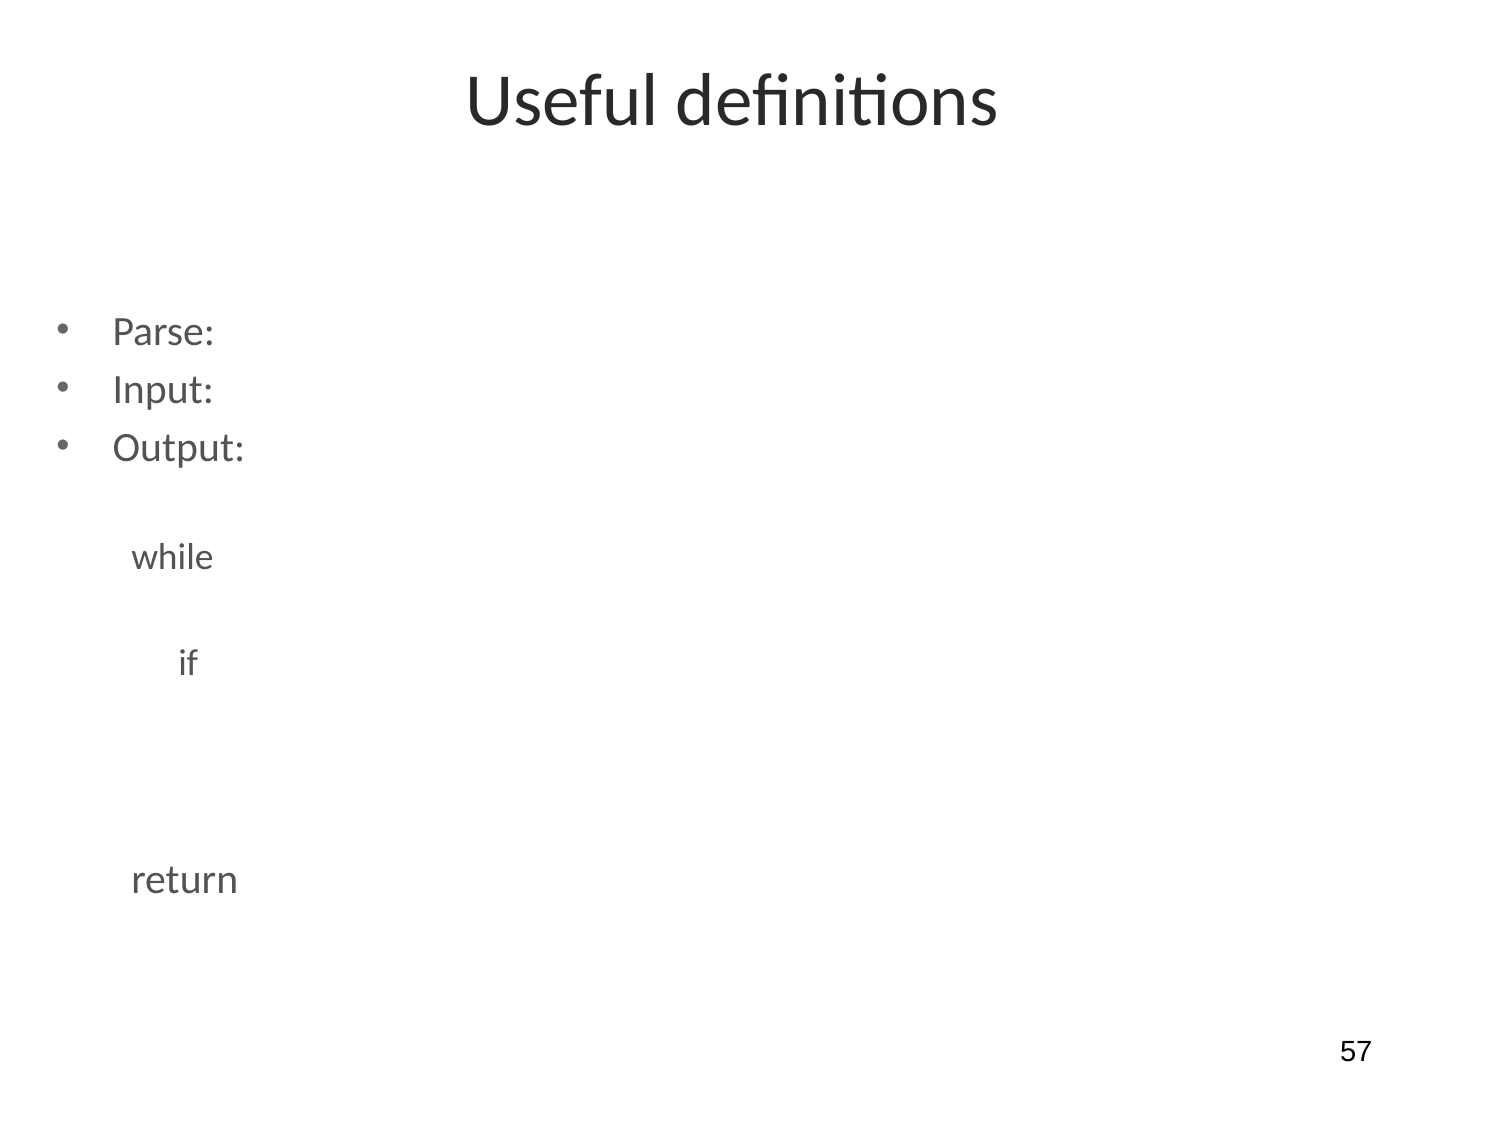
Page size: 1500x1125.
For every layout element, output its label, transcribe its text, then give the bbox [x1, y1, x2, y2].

text_box Useful definitions [77, 6, 1388, 196]
slide_number 57 [1074, 1024, 1388, 1101]
